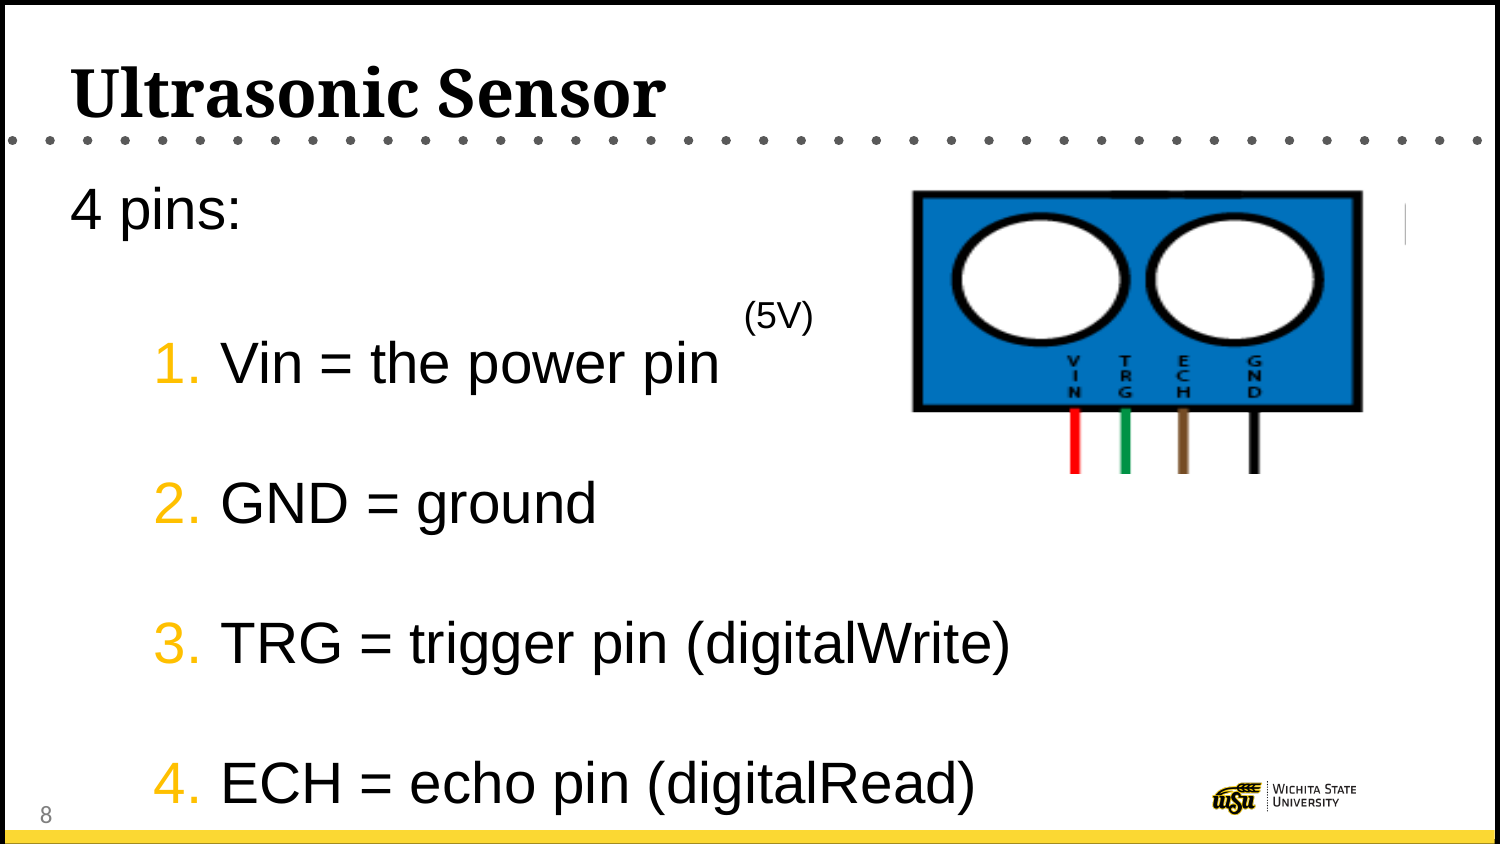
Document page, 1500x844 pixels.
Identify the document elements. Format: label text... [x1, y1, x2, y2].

picture [877, 93, 1406, 474]
picture [1212, 781, 1356, 815]
list 4 pins: Vin = the power pin GND = ground TRG = trigger pin (digitalWrite) ECH = echo pin (digitalRead) [55, 171, 1406, 729]
title Ultrasonic Sensor [55, 33, 1450, 138]
text_box (5V) [728, 276, 837, 335]
